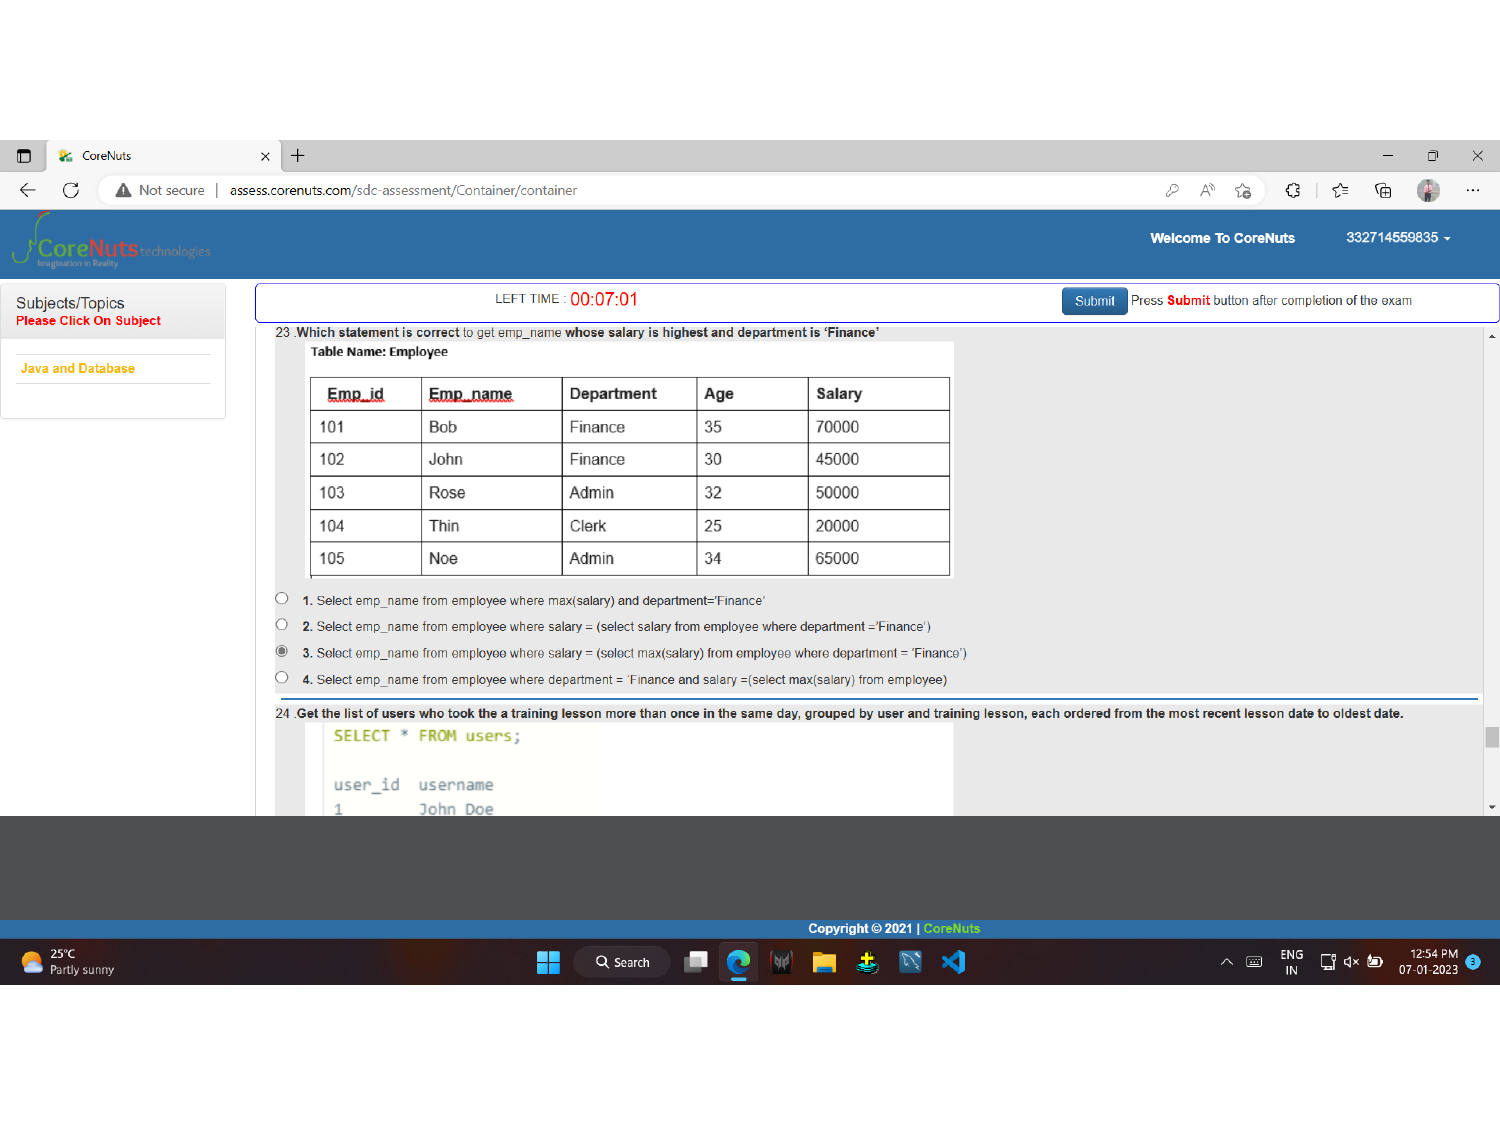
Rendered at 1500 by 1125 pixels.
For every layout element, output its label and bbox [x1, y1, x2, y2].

picture [0, 140, 1500, 985]
